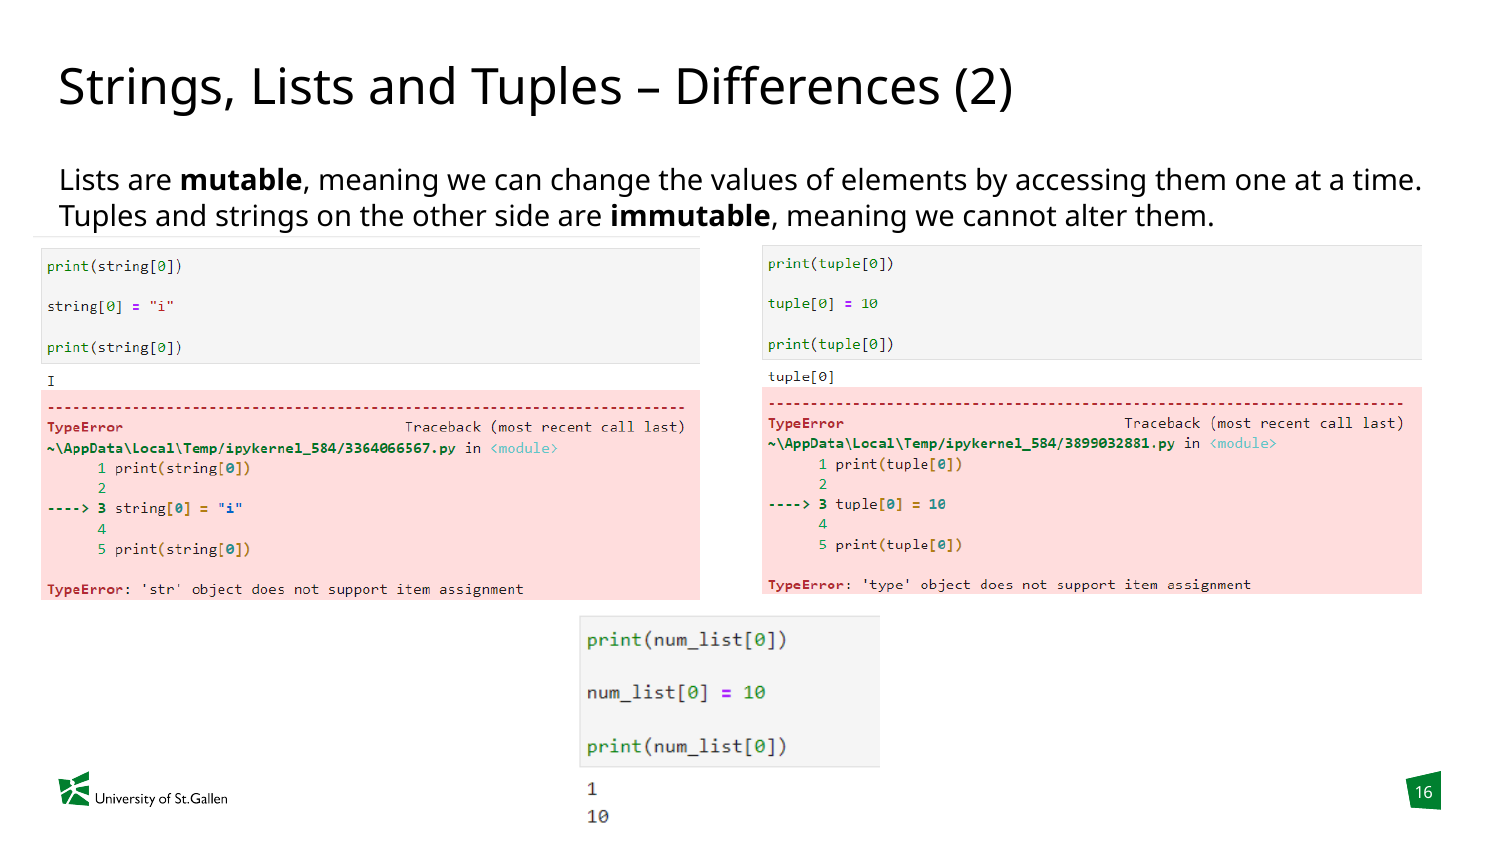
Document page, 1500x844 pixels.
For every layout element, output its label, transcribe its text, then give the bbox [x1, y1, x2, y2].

picture [33, 236, 700, 606]
picture [577, 607, 880, 839]
slide_number 16 [1406, 782, 1442, 827]
picture [754, 242, 1422, 605]
title Strings, Lists and Tuples – Differences (2) [58, 61, 1442, 161]
picture [58, 771, 227, 807]
text_box Lists are mutable, meaning we can change the values of elements by accessing them one at a time. Tuples and strings on the other side are immutable, meaning we cannot alter them. [58, 161, 1442, 735]
